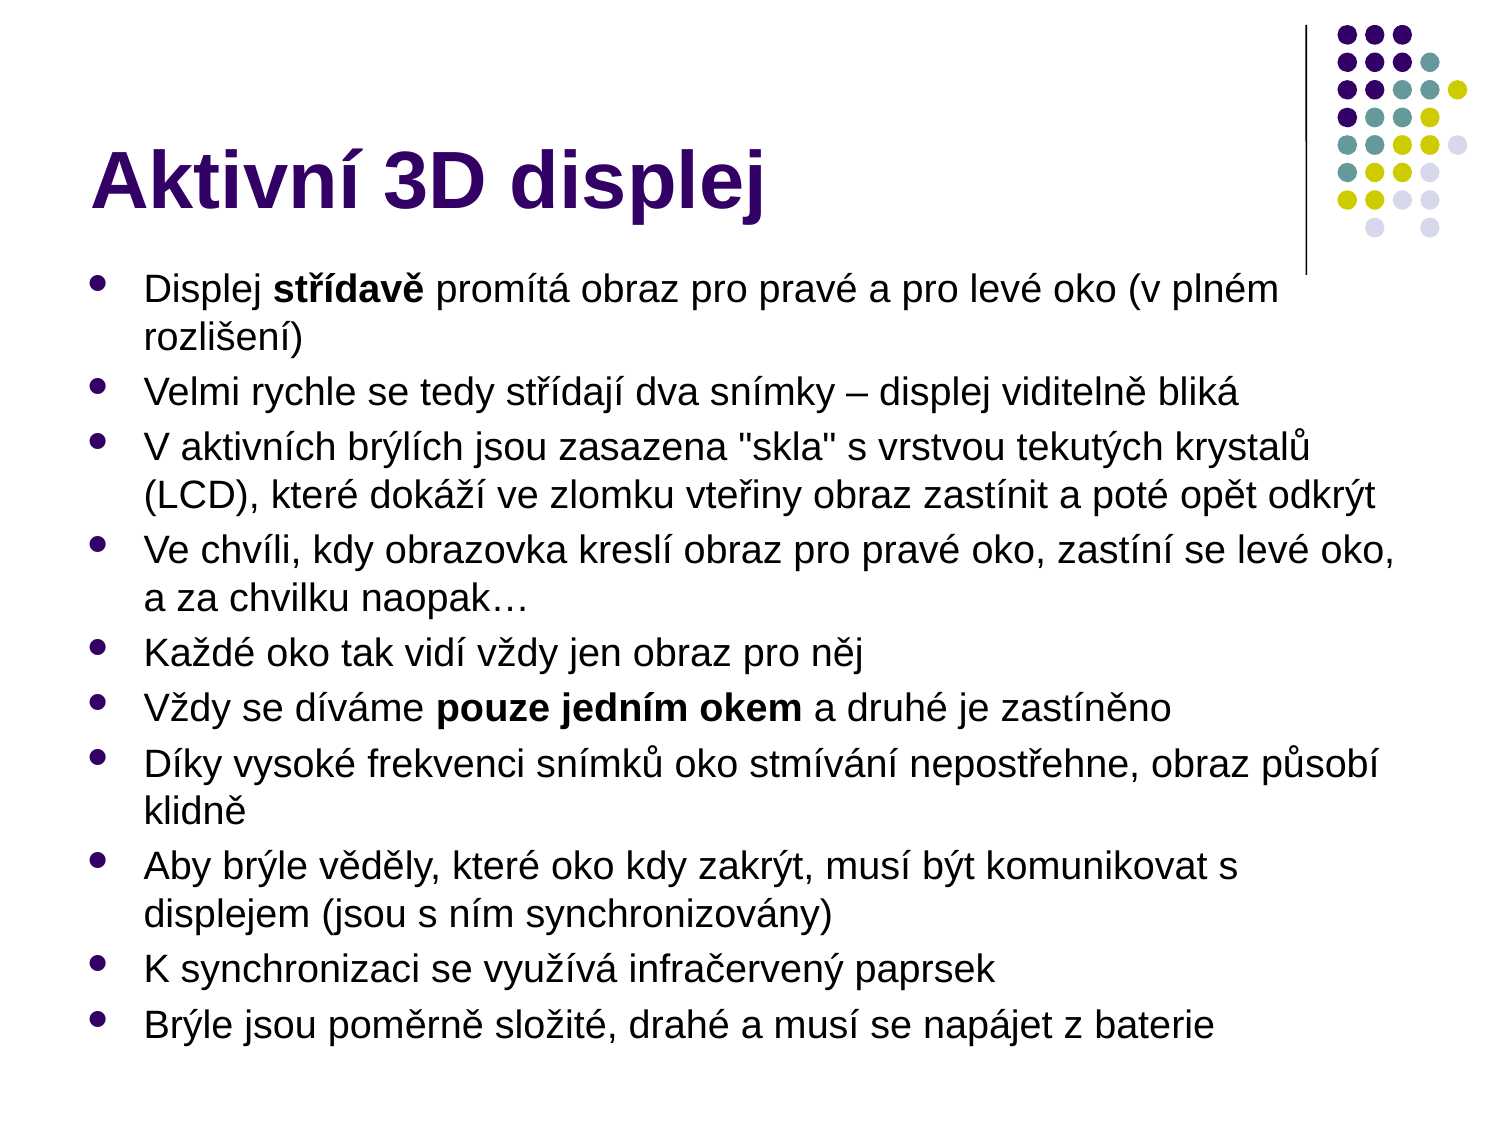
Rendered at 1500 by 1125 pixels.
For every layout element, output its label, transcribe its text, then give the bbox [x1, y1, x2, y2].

list Displej střídavě promítá obraz pro pravé a pro levé oko (v plném rozlišení) Velmi rychle se tedy střídají dva snímky – displej viditelně bliká V aktivních brýlích jsou zasazena "skla" s vrstvou tekutých krystalů (LCD), které dokáží ve zlomku vteřiny obraz zastínit a poté opět odkrýt Ve chvíli, kdy obrazovka kreslí obraz pro pravé oko, zastíní se levé oko, a za chvilku naopak… Každé oko tak vidí vždy jen obraz pro něj Vždy se díváme pouze jedním okem a druhé je zastíněno Díky vysoké frekvenci snímků oko stmívání nepostřehne, obraz působí klidně Aby brýle věděly, které oko kdy zakrýt, musí být komunikovat s displejem (jsou s ním synchronizovány) K synchronizaci se využívá infračervený paprsek Brýle jsou poměrně složité, drahé a musí se napájet z baterie [72, 255, 1423, 1083]
title Aktivní 3D displej [75, 20, 1313, 233]
